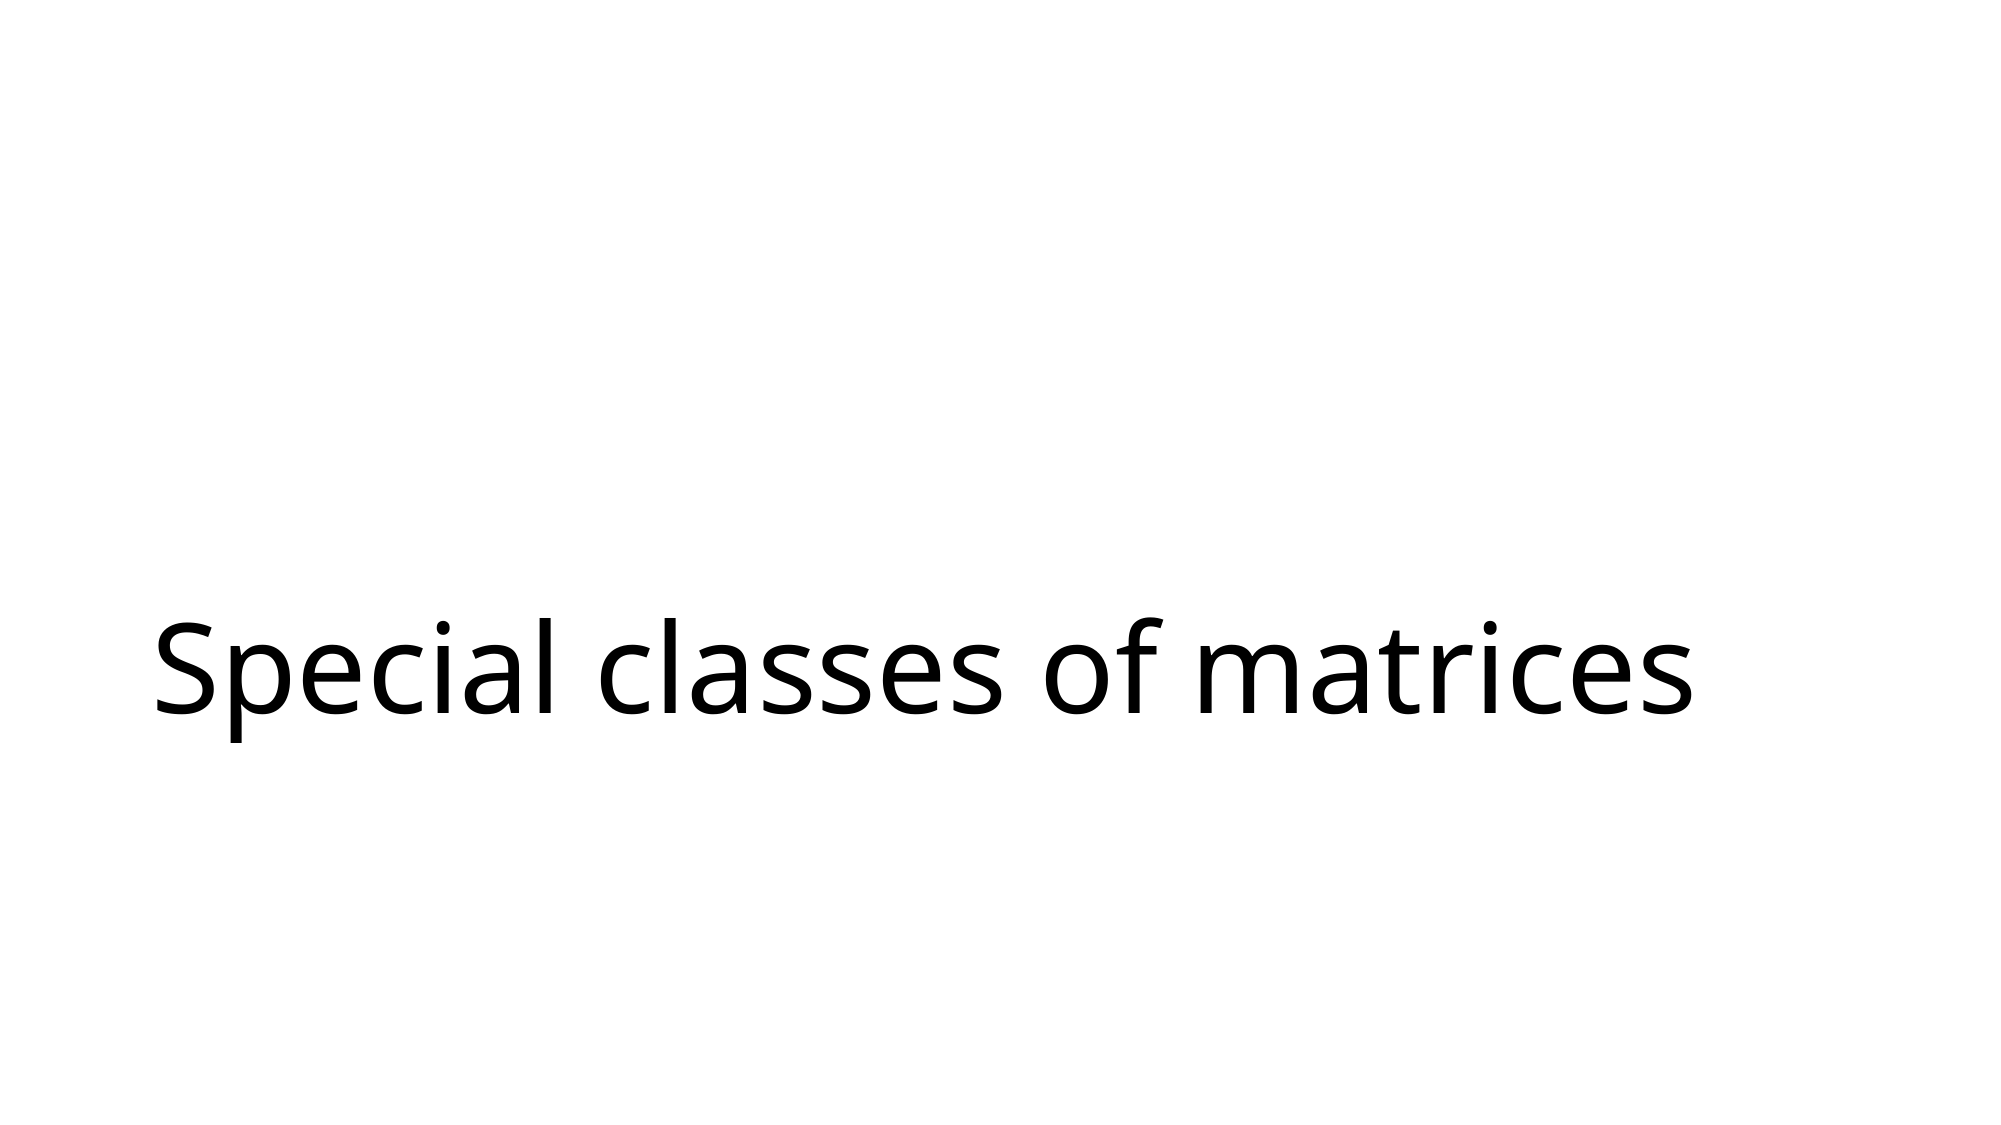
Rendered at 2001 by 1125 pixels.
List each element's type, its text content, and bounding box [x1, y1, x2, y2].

title Special classes of matrices [136, 280, 1862, 749]
